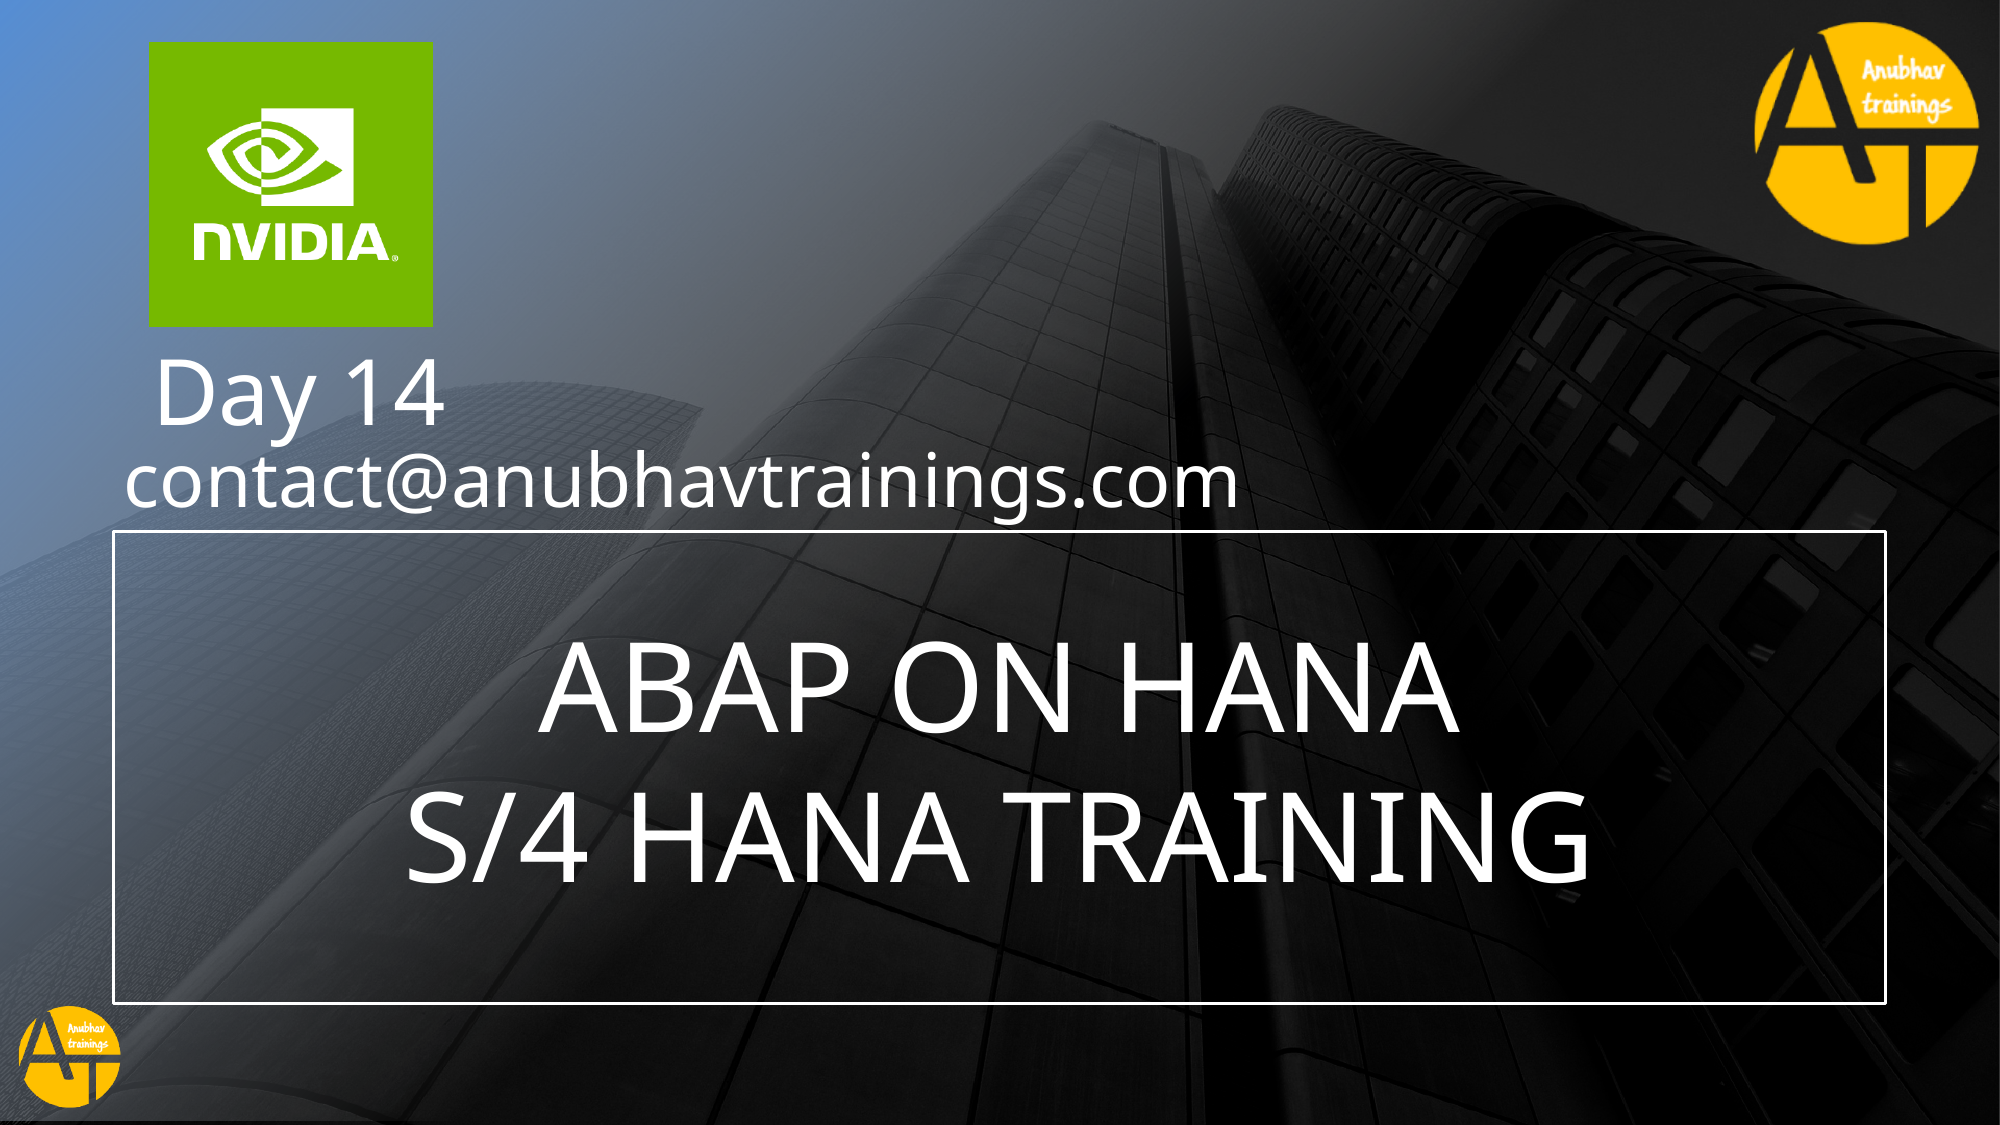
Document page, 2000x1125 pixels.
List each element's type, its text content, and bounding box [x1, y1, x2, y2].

text_box [112, 529, 1888, 1006]
text_box [0, 0, 2000, 1122]
picture [148, 42, 433, 327]
text_box contact@anubhavtrainings.com [109, 425, 1346, 530]
text_box Day 14 [137, 326, 823, 451]
picture [7, 999, 126, 1116]
picture [1731, 6, 1993, 265]
